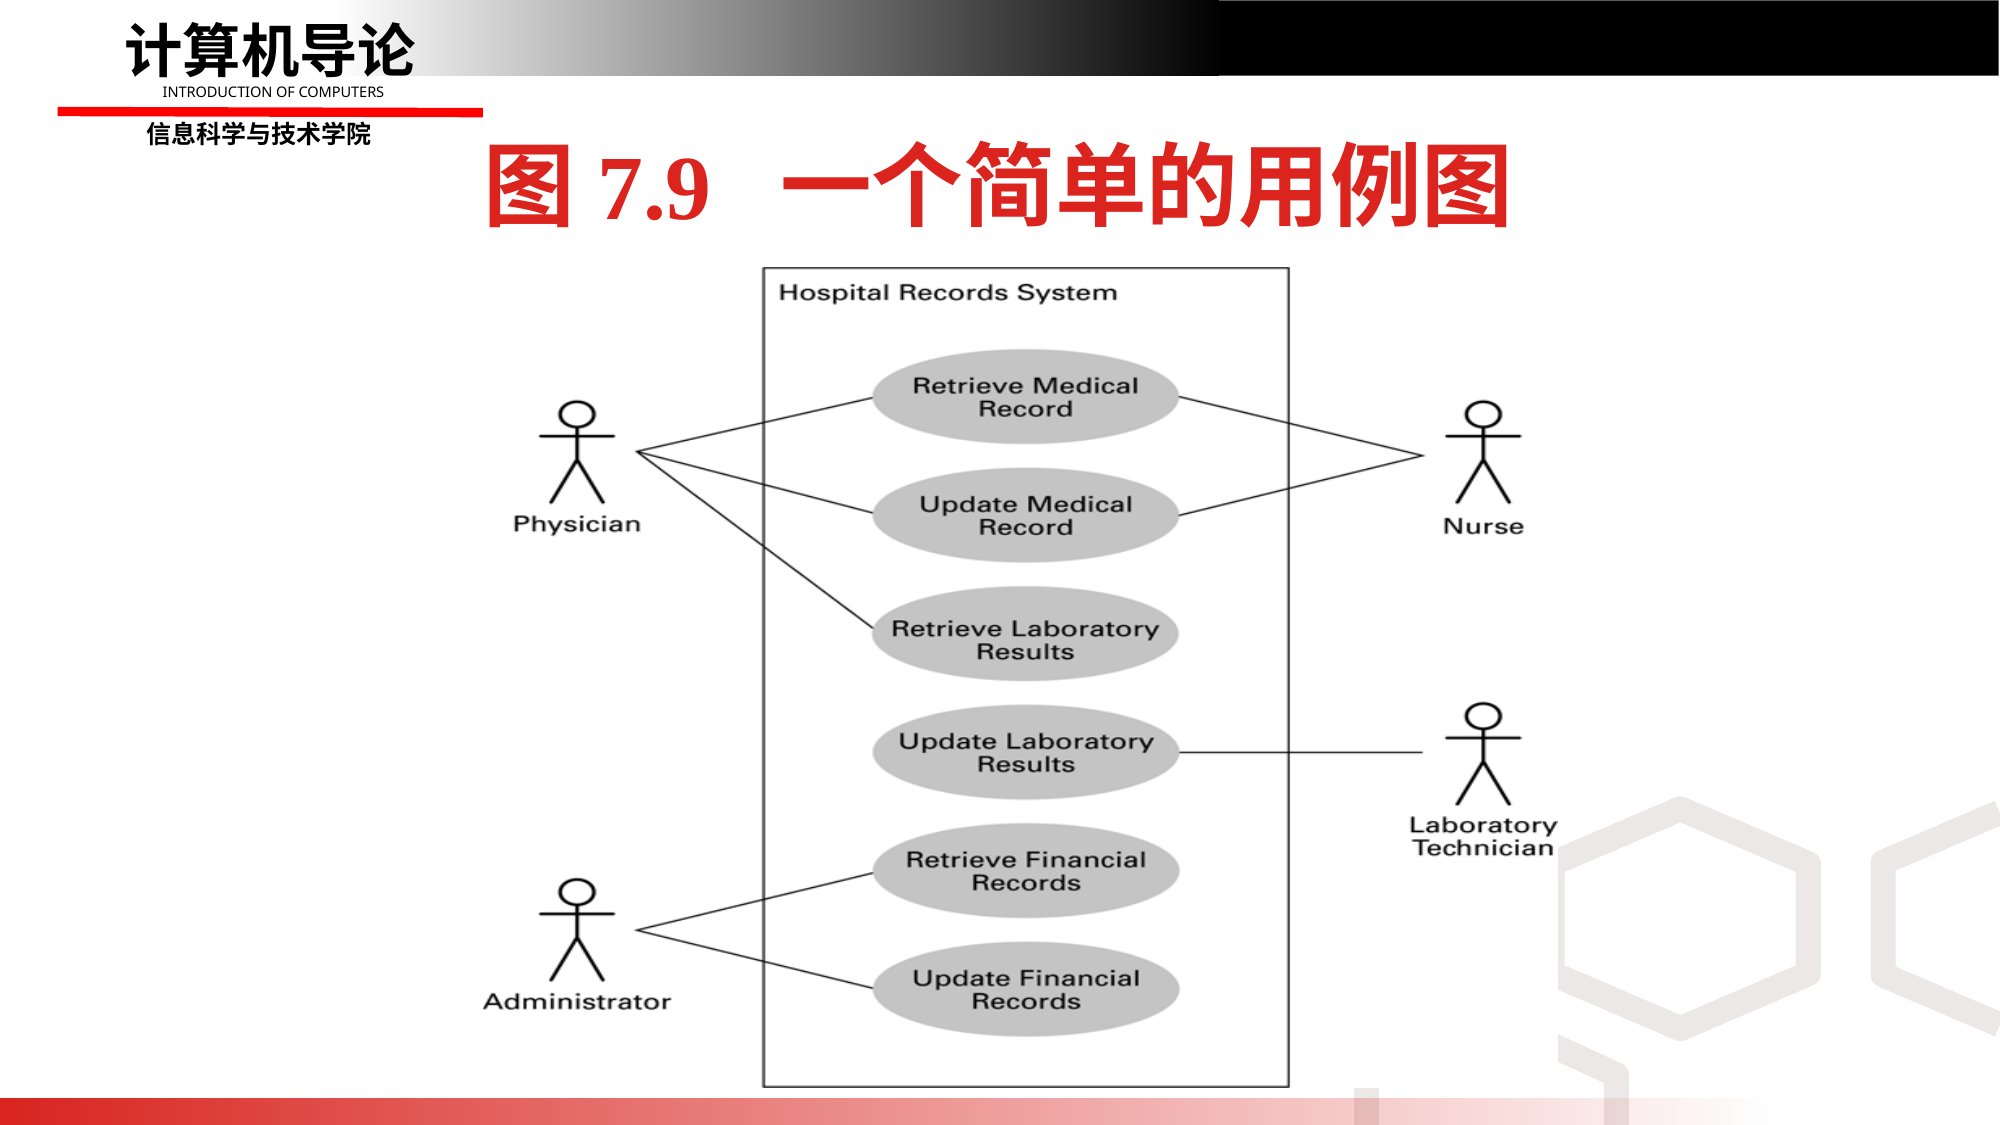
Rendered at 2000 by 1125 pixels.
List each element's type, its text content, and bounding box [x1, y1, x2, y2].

text_box 图7.9 一个简单的用例图 [99, 133, 1898, 232]
picture [482, 266, 1558, 1088]
